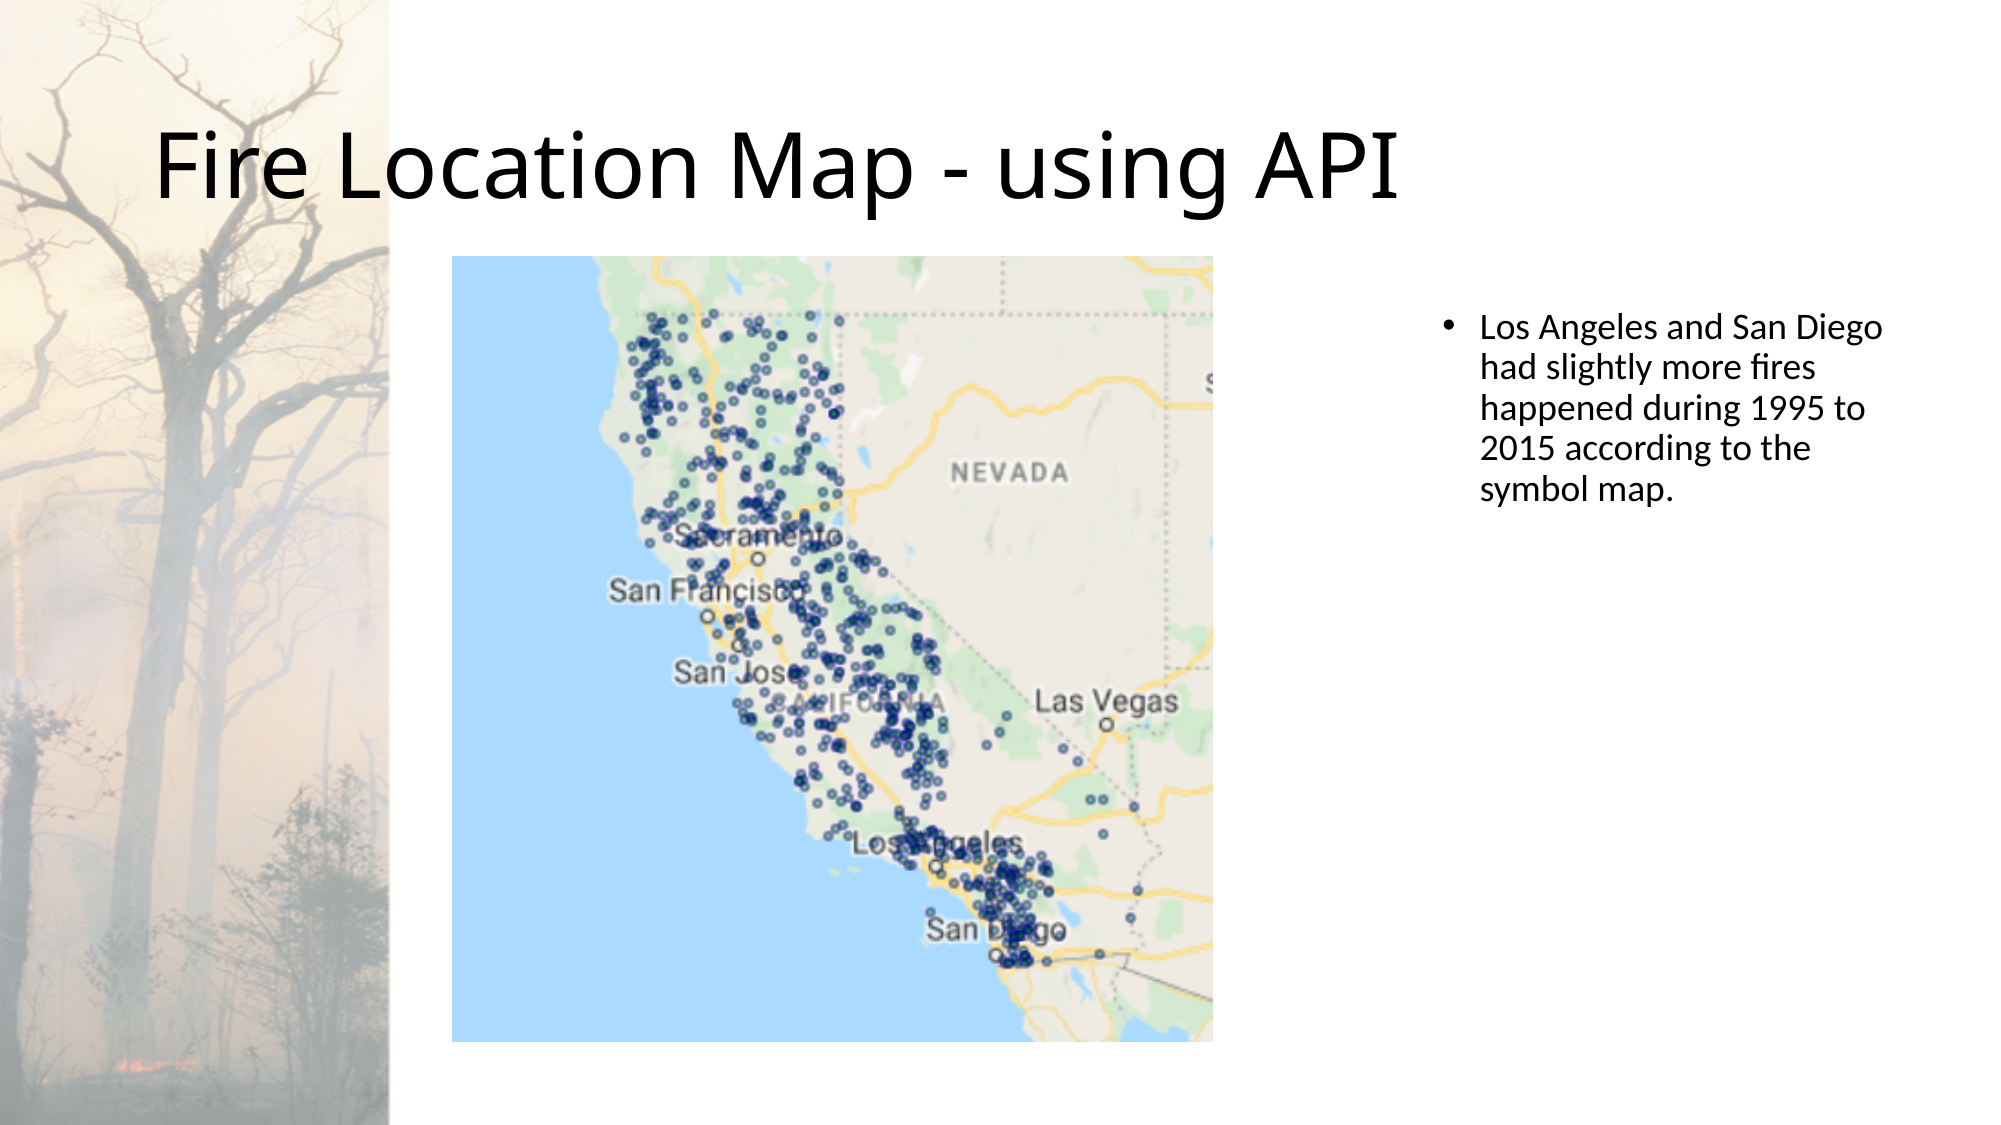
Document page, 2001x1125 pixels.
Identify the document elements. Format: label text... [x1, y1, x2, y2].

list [452, 256, 1213, 1043]
title Fire Location Map - using API [137, 59, 1863, 278]
text_box Los Angeles and San Diego had slightly more fires happened during 1995 to 2015 according to the symbol map. [1427, 299, 1942, 918]
